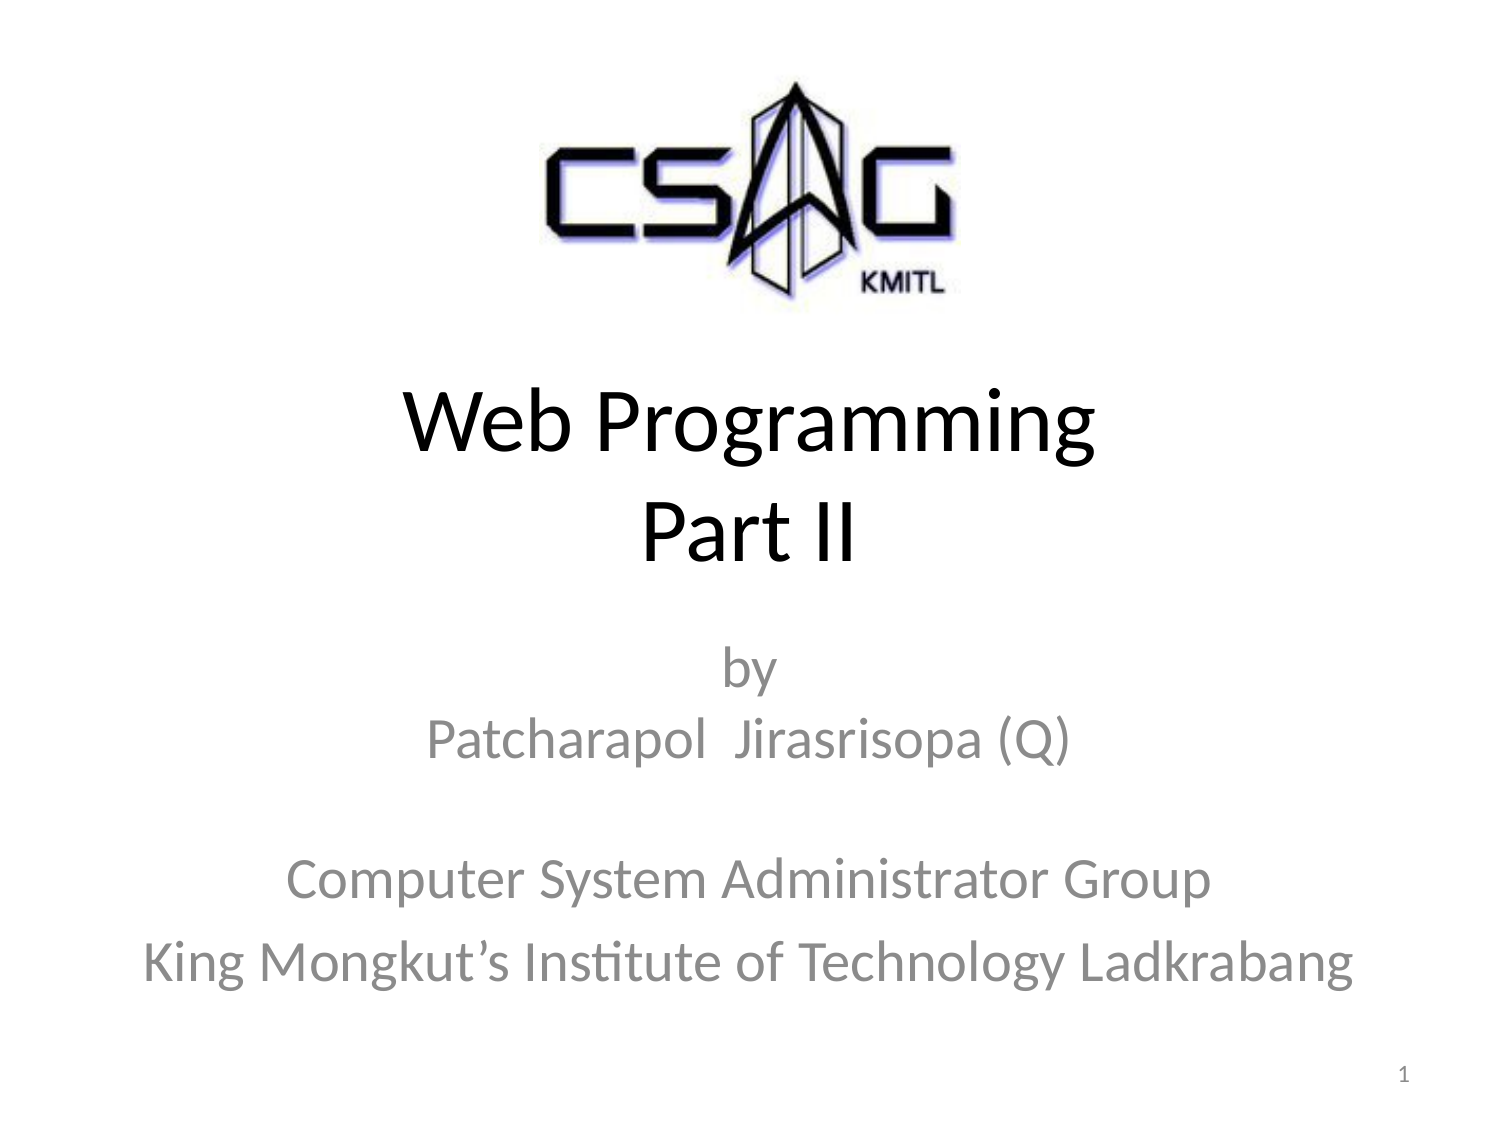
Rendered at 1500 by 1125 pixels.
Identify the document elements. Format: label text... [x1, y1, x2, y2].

subtitle by Patcharapol Jirasrisopa (Q) Computer System Administrator Group King Mongkut’s Institute of Technology Ladkrabang [119, 621, 1381, 1008]
picture [538, 42, 962, 330]
title Web Programming Part II [112, 349, 1388, 591]
slide_number 1 [1074, 1042, 1425, 1103]
